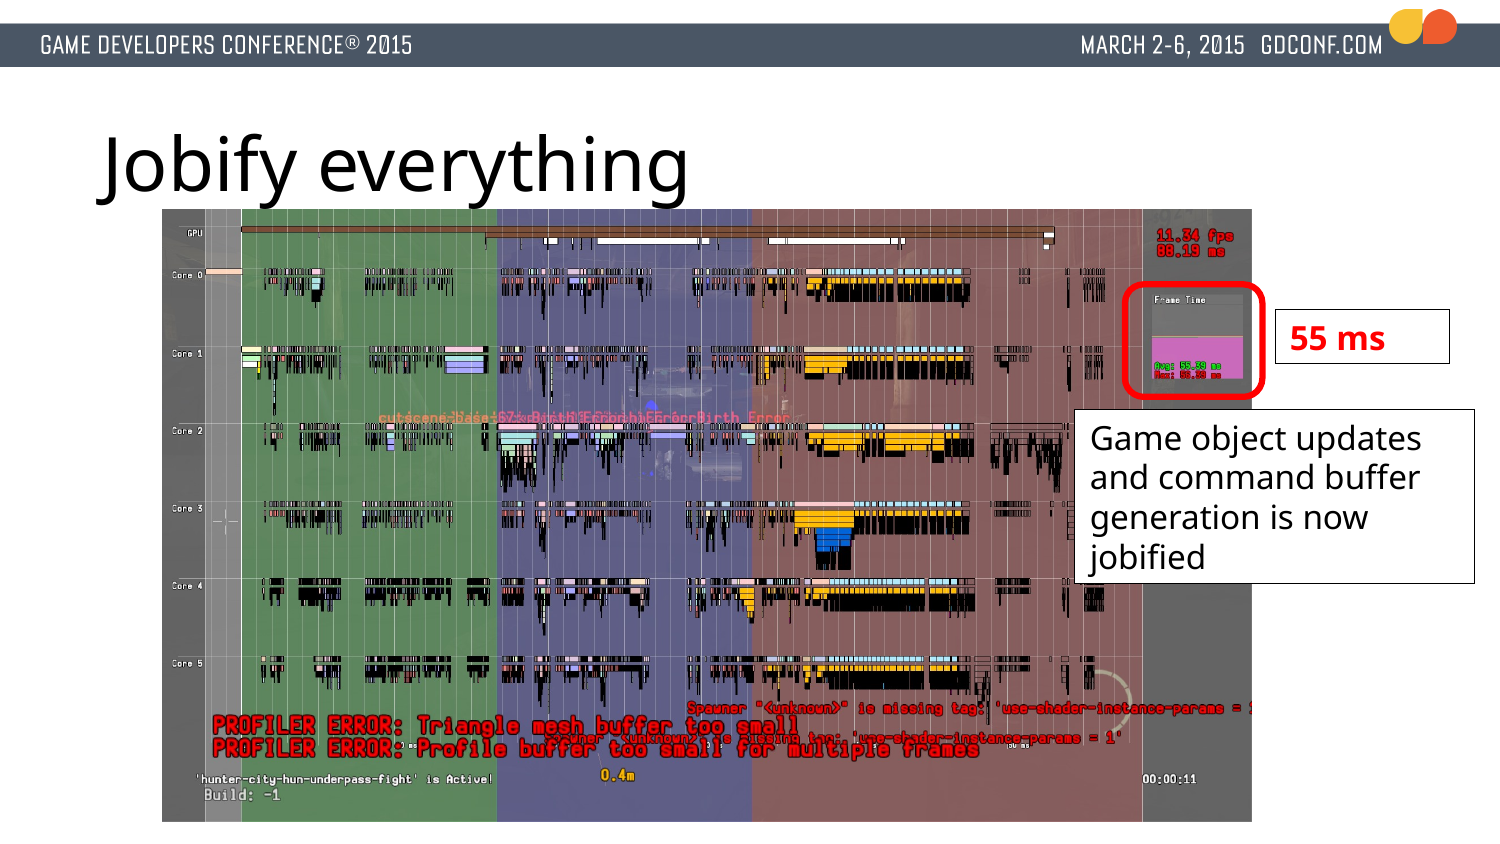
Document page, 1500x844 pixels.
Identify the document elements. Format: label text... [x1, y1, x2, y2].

picture [162, 209, 1252, 823]
title Jobify everything [87, 109, 1413, 238]
text_box Game object updates and command buffer generation is now jobified [1255, 409, 1475, 584]
text_box 55 ms [1275, 309, 1450, 364]
picture [0, 9, 1500, 67]
text_box [1255, 288, 1263, 393]
